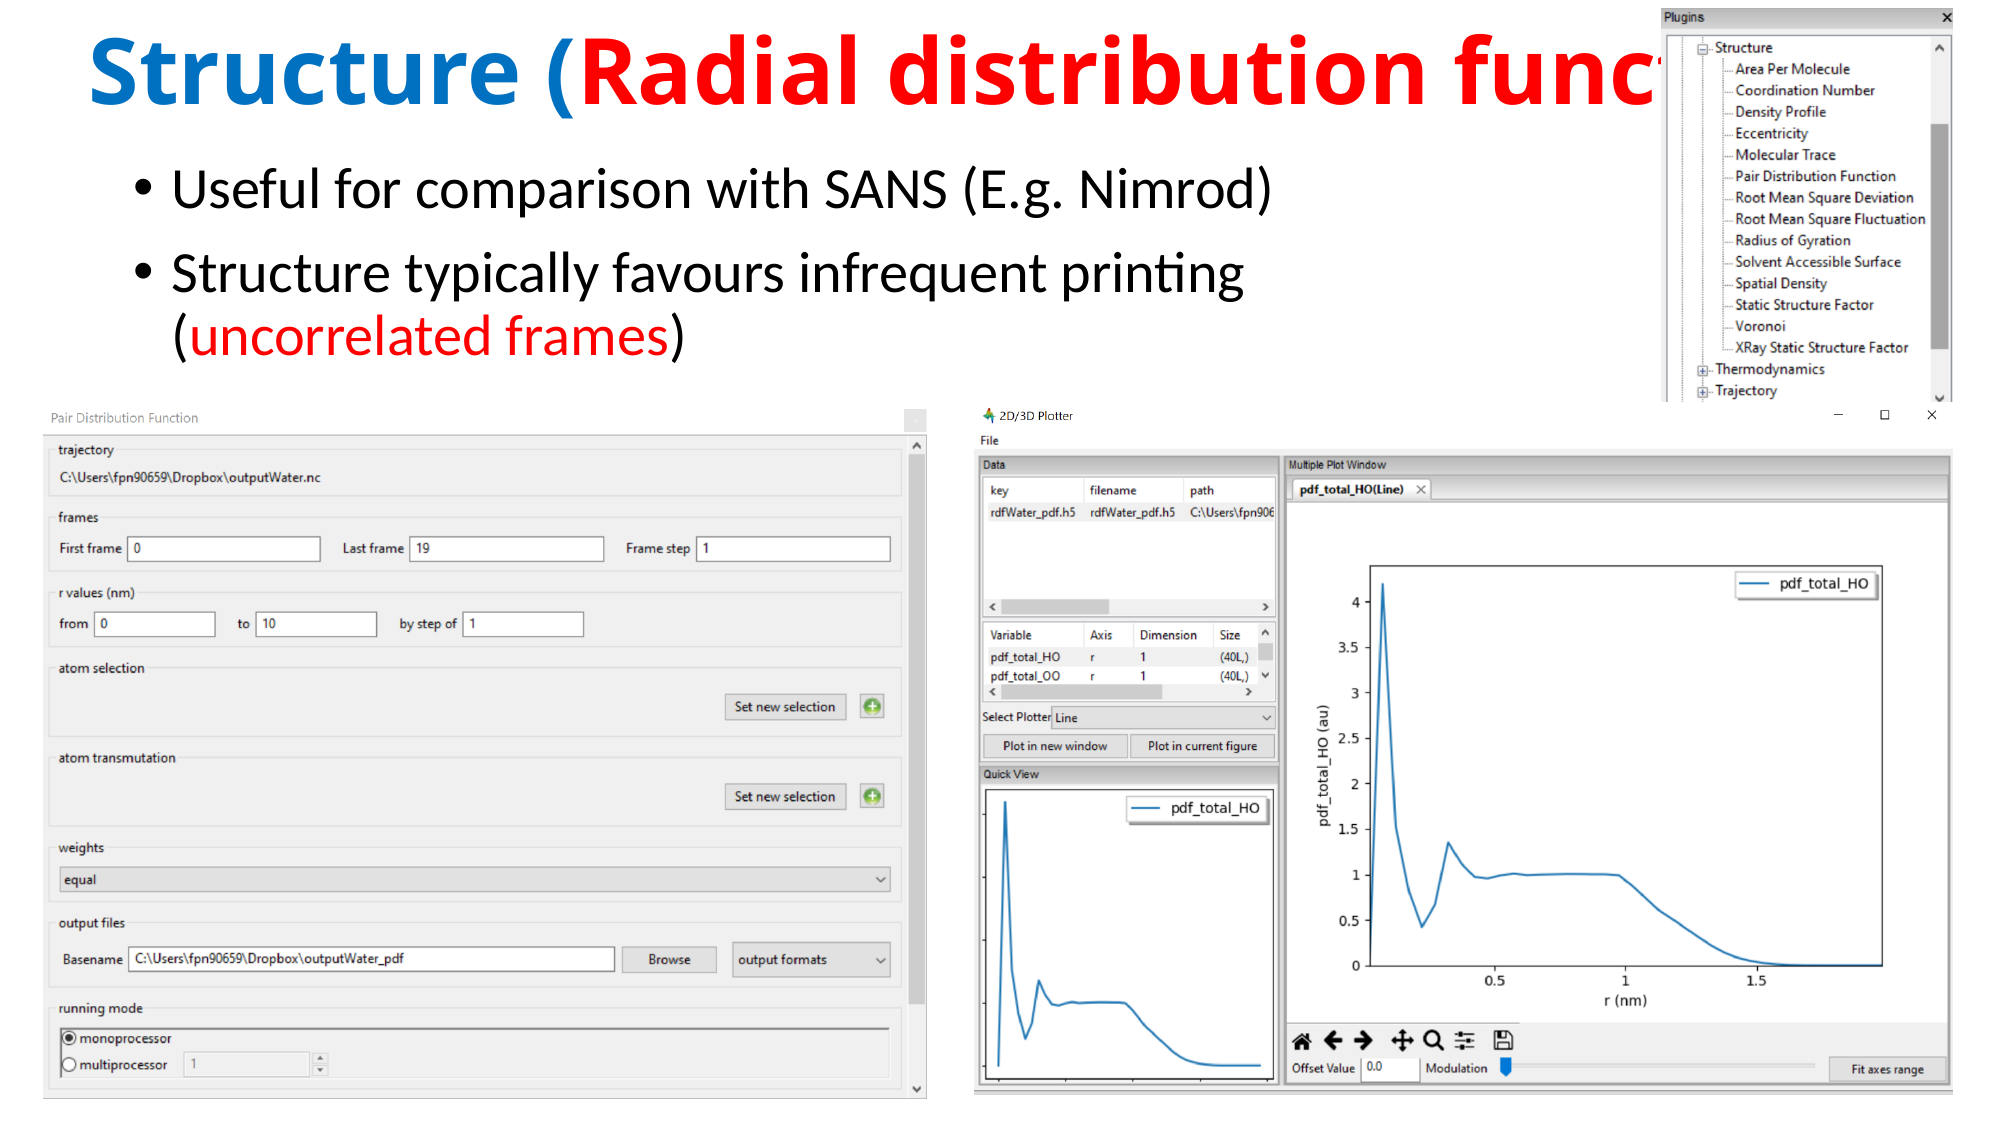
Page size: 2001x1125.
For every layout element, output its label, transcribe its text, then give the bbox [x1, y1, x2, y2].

picture [974, 8, 1953, 1095]
list Useful for comparison with SANS (E.g. Nimrod) Structure typically favours infrequent printing (uncorrelated frames) [118, 151, 1350, 865]
picture [43, 402, 928, 1099]
title Structure (Radial distribution function) [73, 0, 2000, 185]
